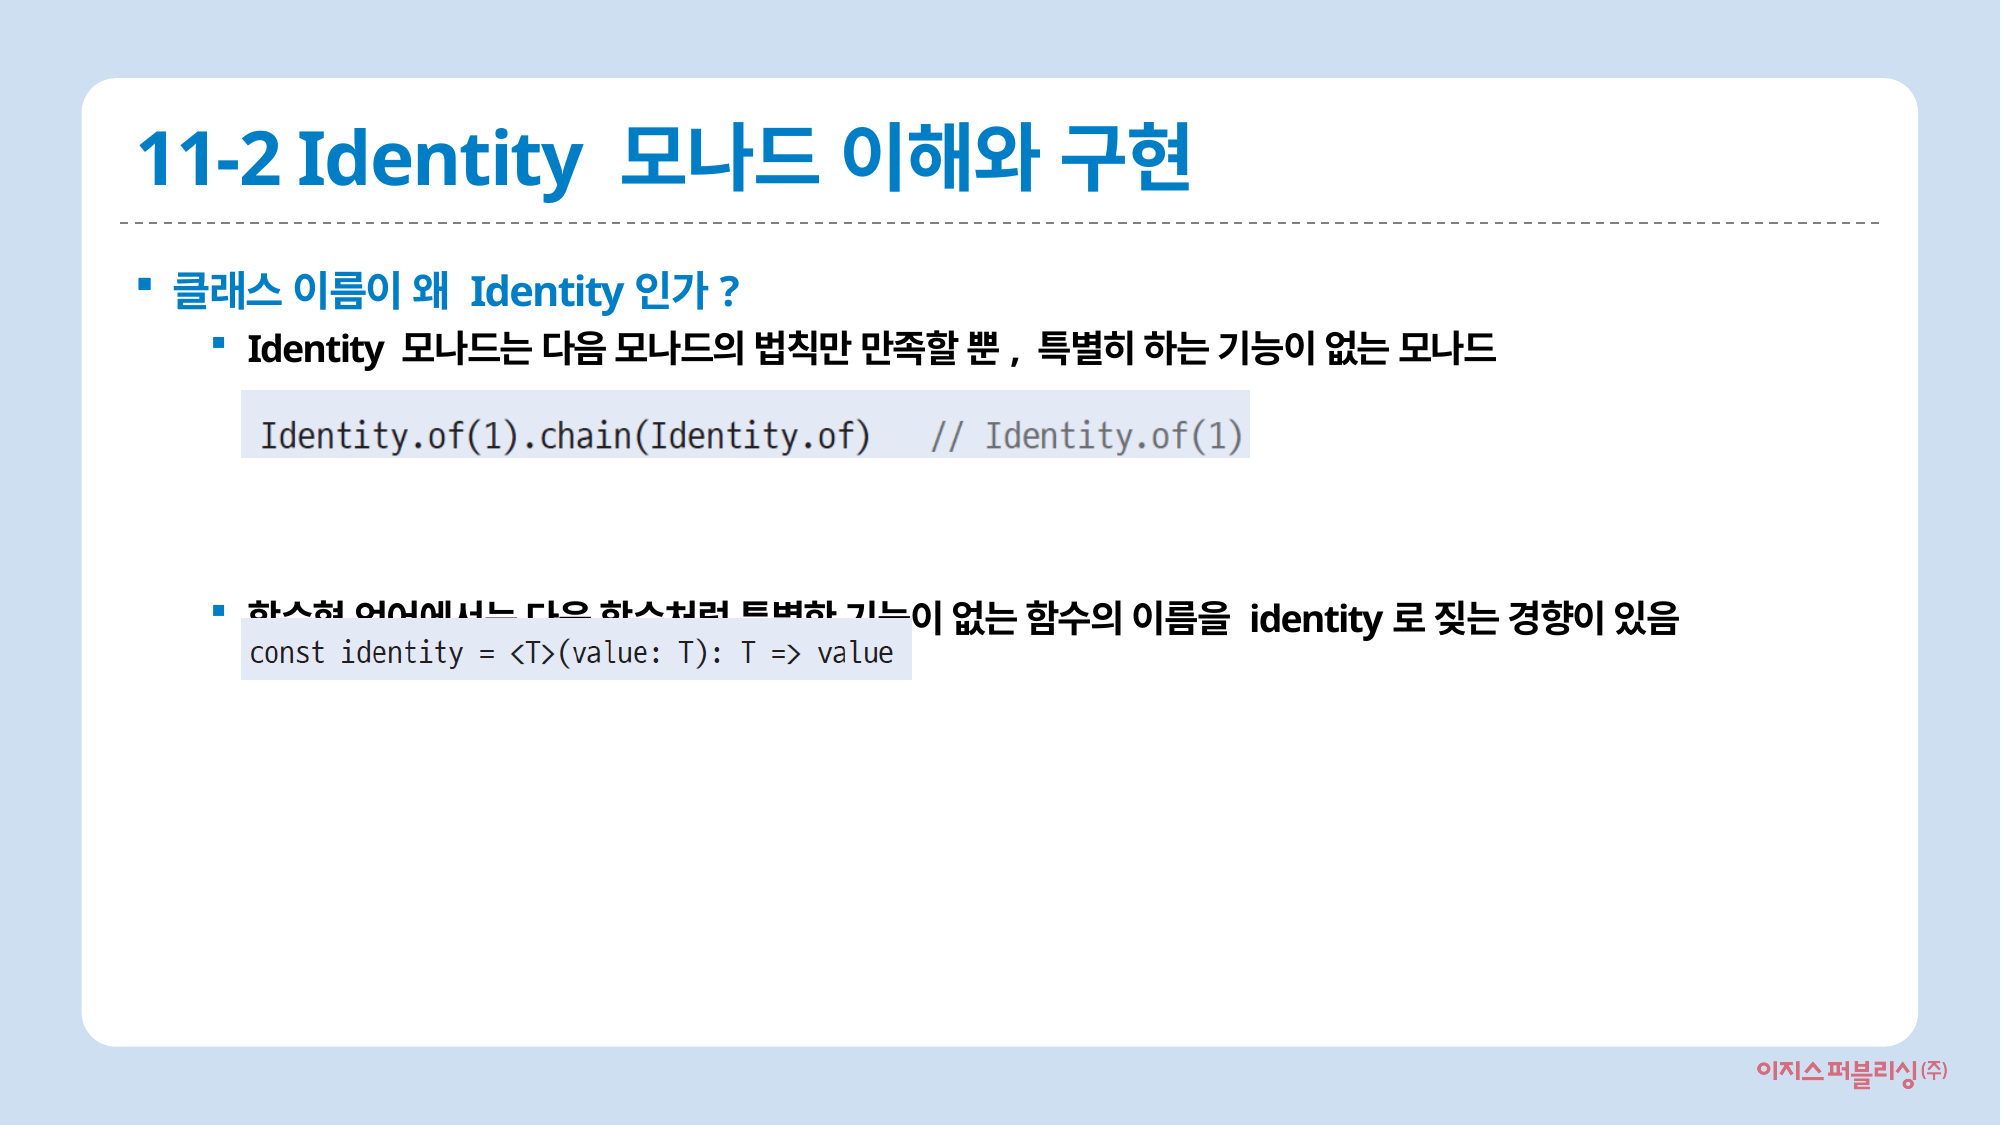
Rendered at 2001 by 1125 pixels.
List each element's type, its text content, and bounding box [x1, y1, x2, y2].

list 클래스 이름이 왜 Identity인가? Identity 모나드는 다음 모나드의 법칙만 만족할 뿐, 특별히 하는 기능이 없는 모나드 함수형 언어에서는 다음 함수처럼 특별한 기능이 없는 함수의 이름을 identity로 짖는 경향이 있음 [120, 257, 1865, 1009]
picture [241, 390, 1250, 458]
picture [241, 618, 912, 680]
title 11-2 Identity 모나드 이해와 구현 [120, 109, 1880, 209]
